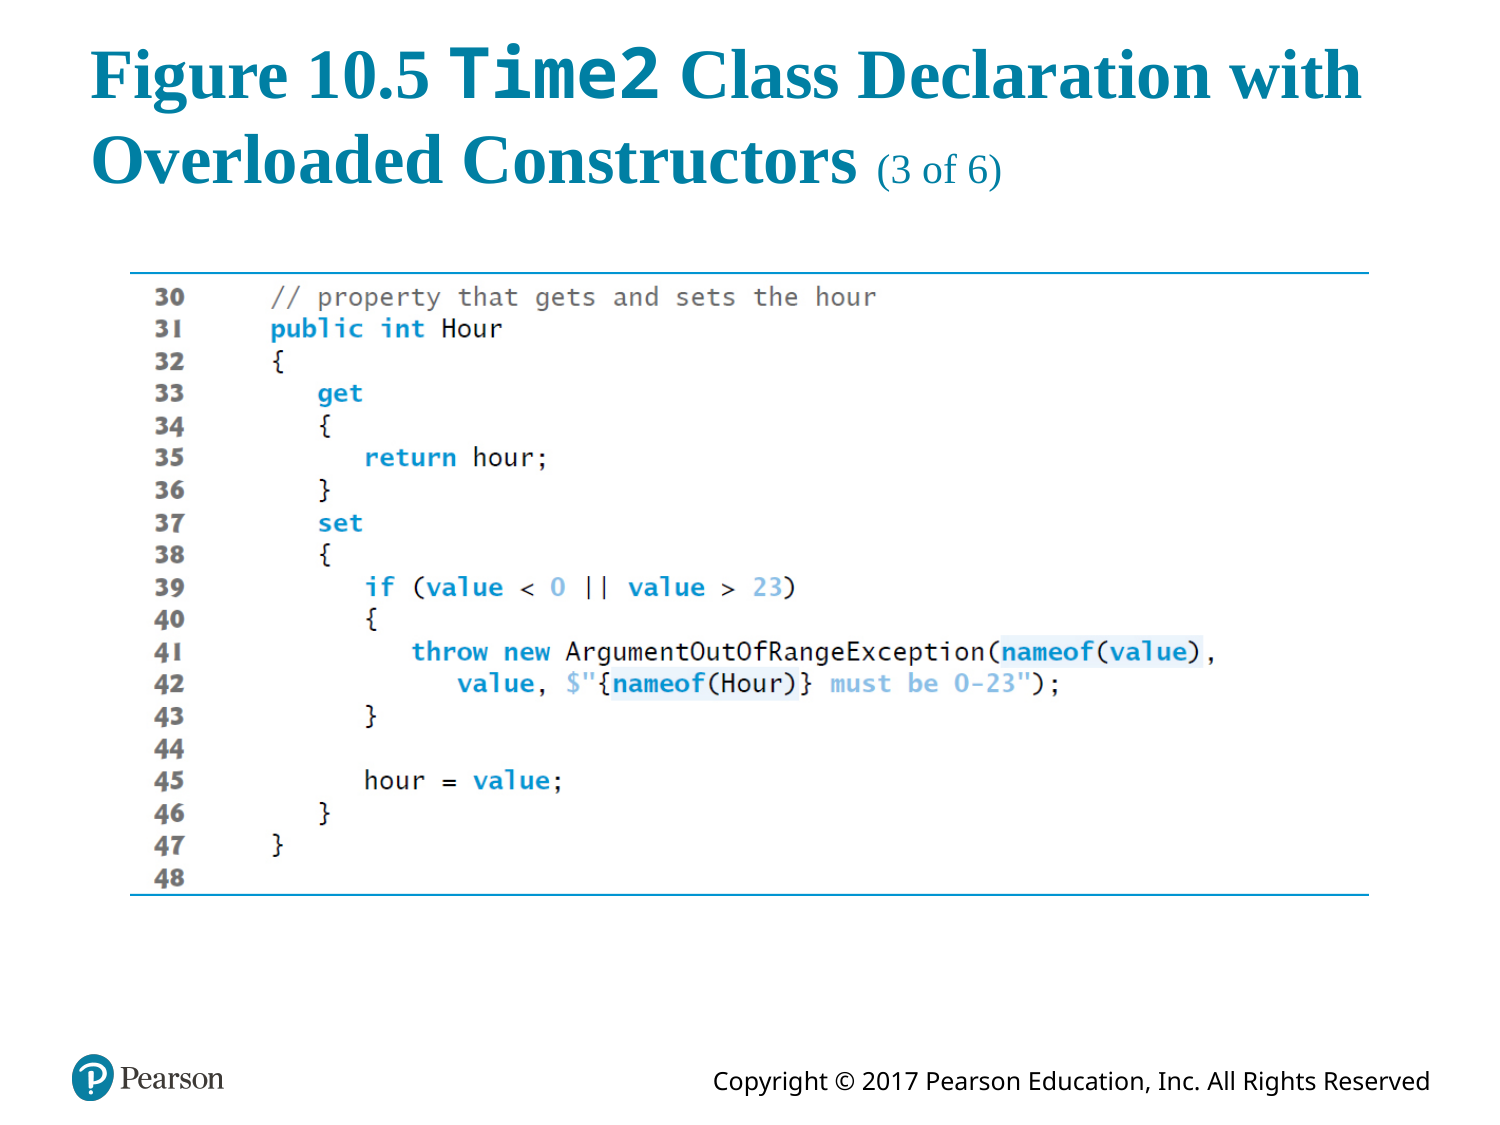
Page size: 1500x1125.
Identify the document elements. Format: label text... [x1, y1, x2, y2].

picture [98, 1054, 224, 1101]
picture [80, 1063, 106, 1088]
picture [130, 275, 1370, 893]
picture [72, 1087, 83, 1101]
picture [72, 1054, 88, 1070]
title Figure 10.5 Time2 Class Declaration with Overloaded Constructors (3 of 6) [75, 37, 1425, 213]
